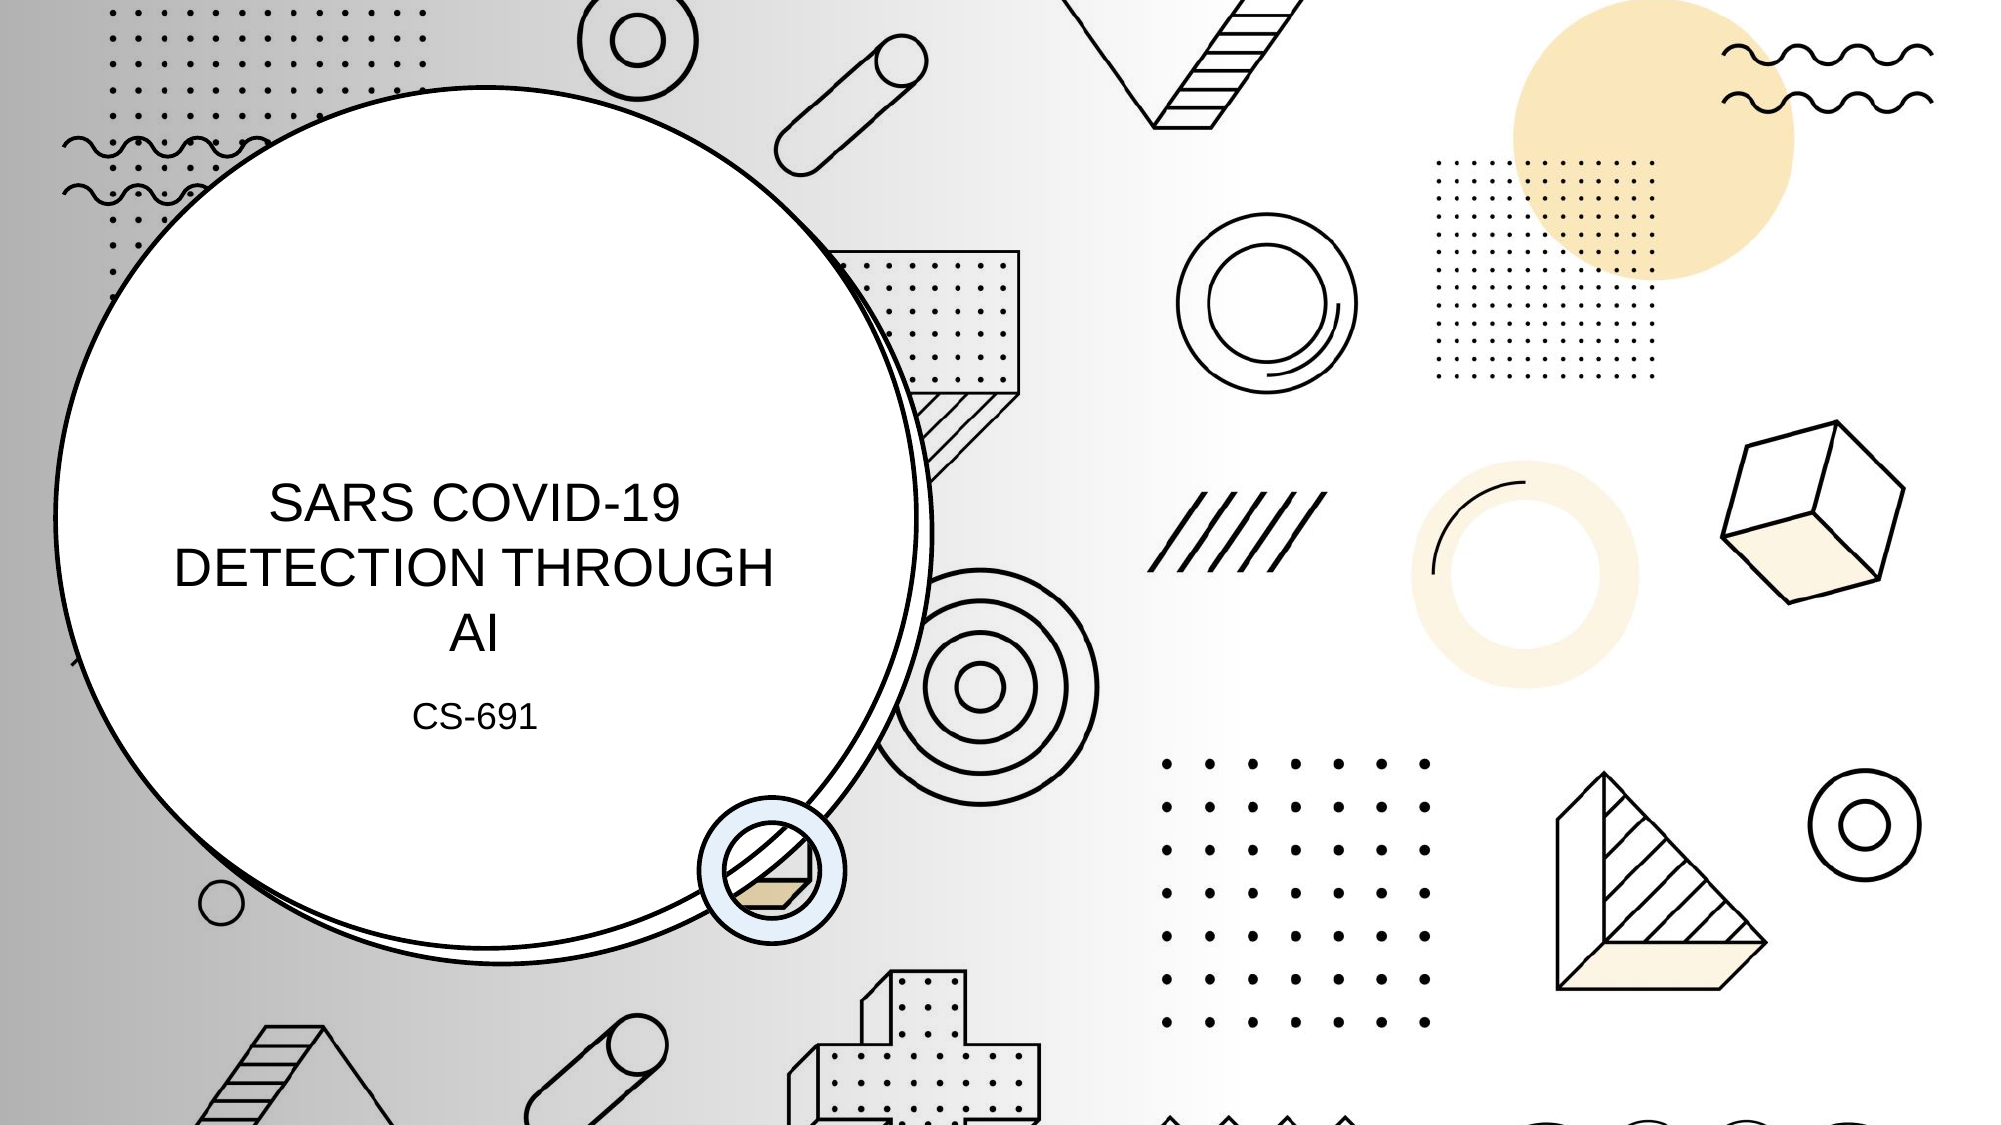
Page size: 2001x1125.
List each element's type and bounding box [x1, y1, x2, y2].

text_box [55, 87, 935, 964]
picture [0, 0, 2000, 1125]
